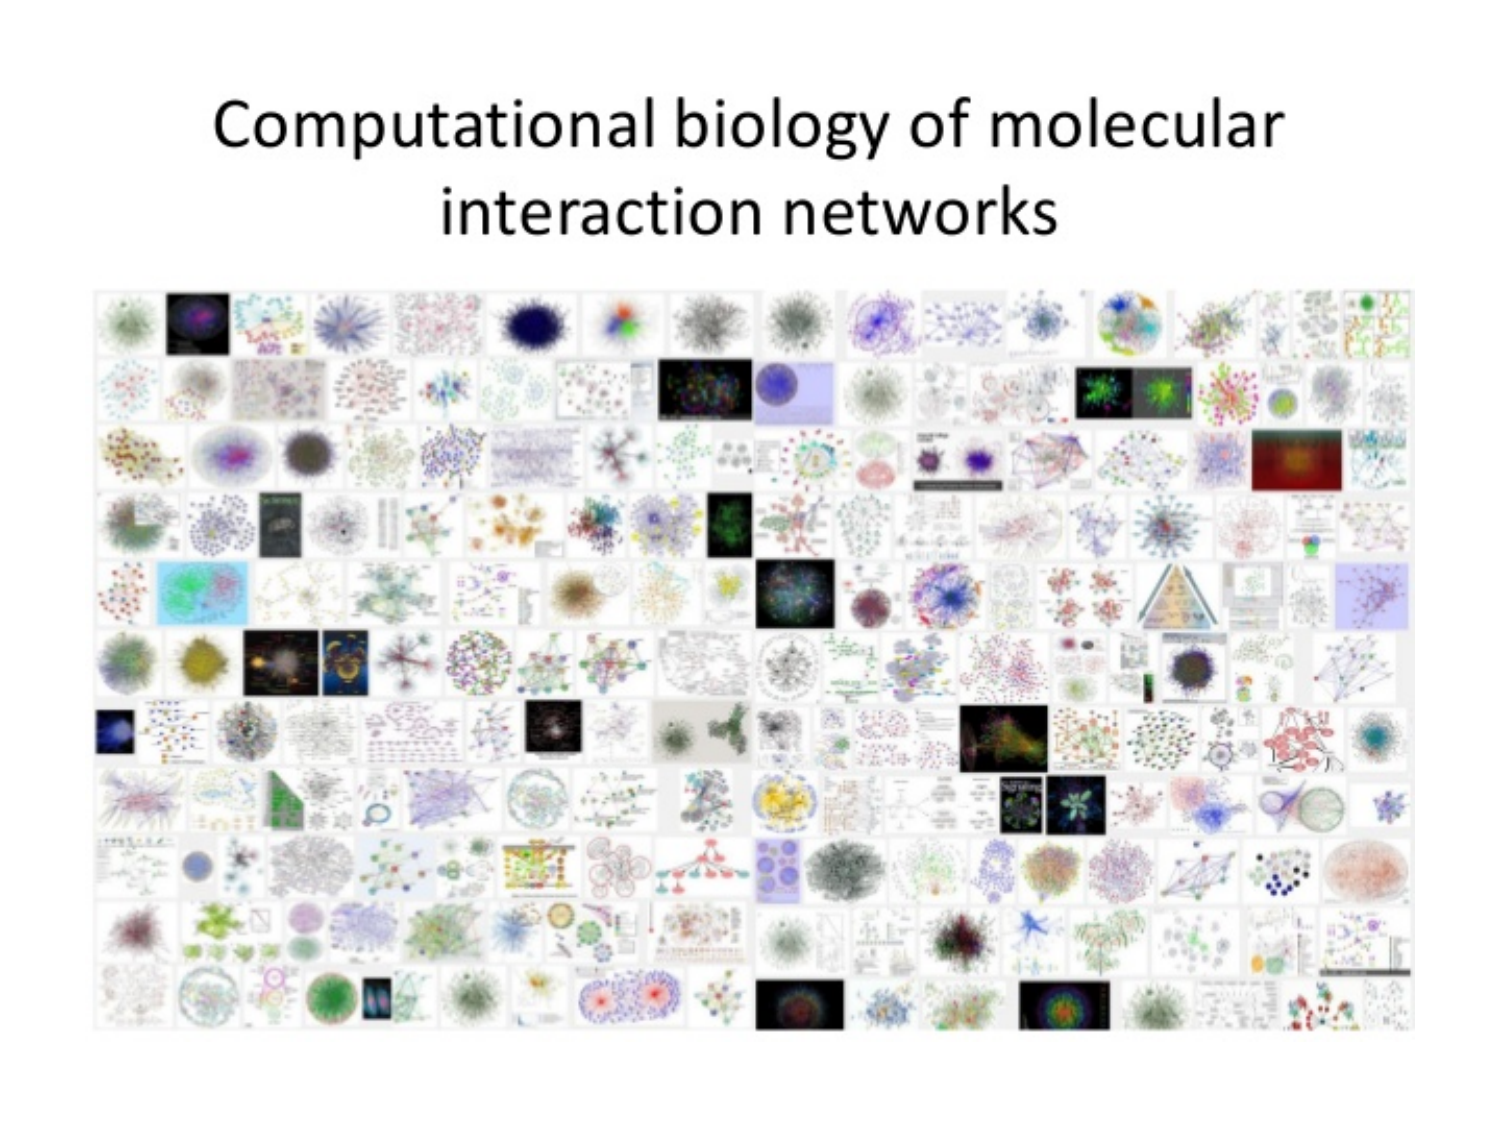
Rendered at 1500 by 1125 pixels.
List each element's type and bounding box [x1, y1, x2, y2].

picture [85, 43, 1415, 1042]
